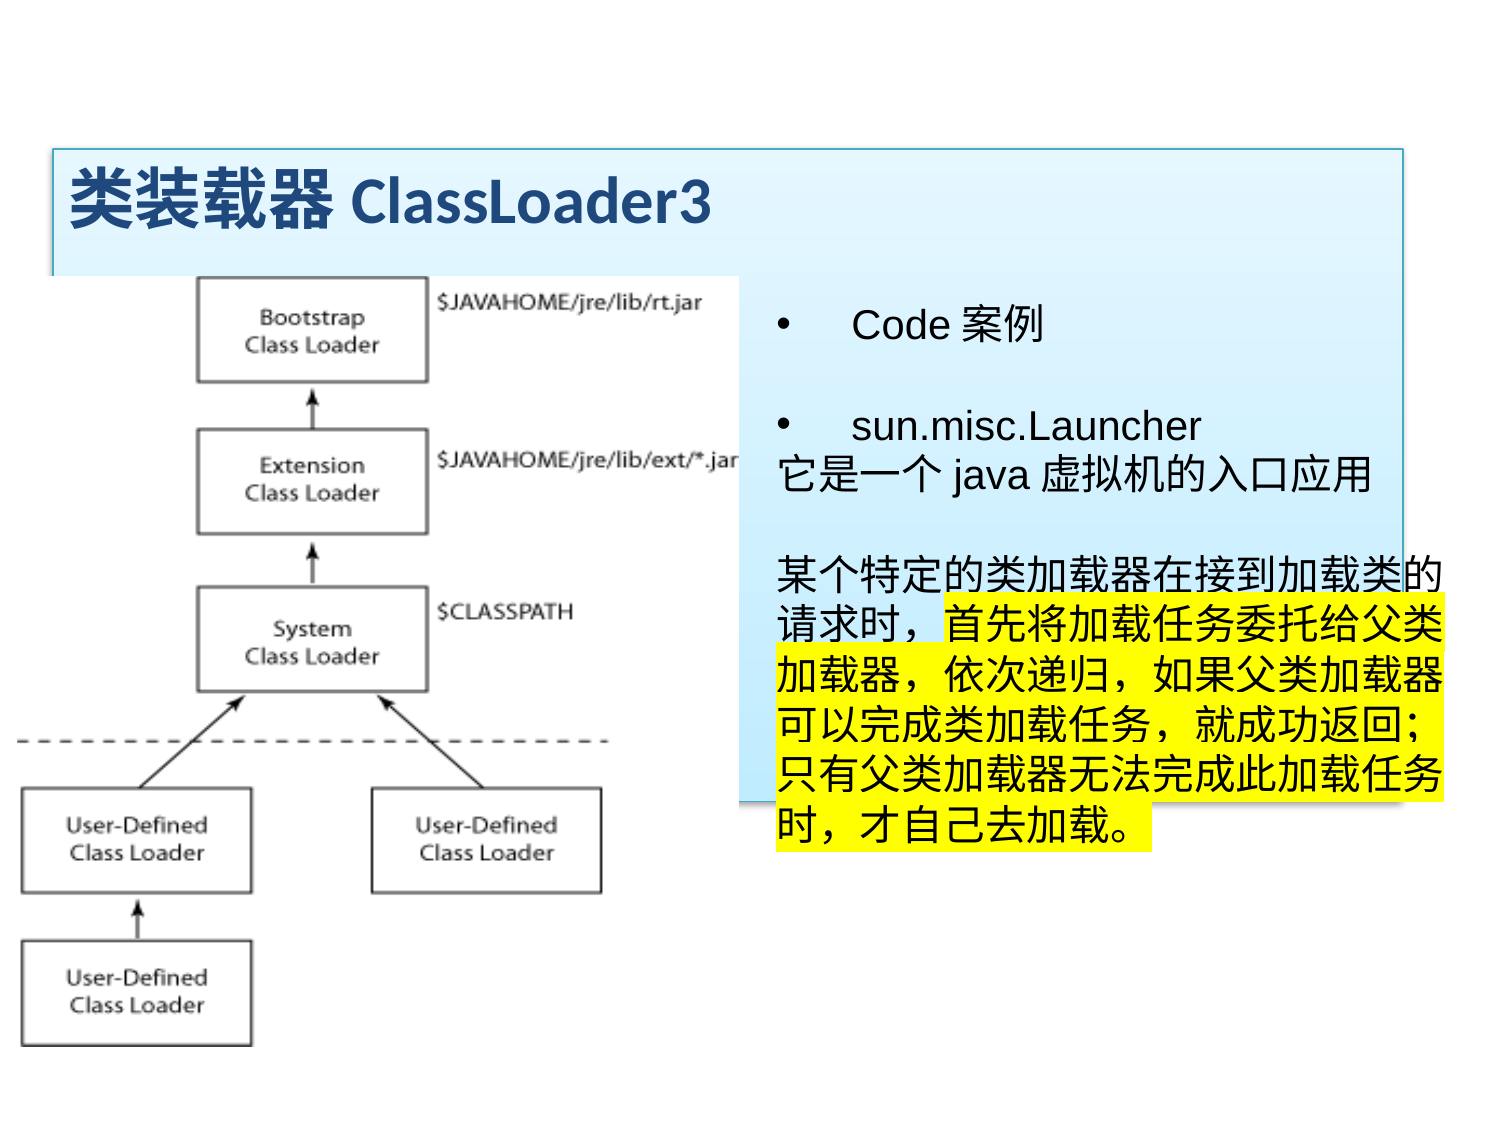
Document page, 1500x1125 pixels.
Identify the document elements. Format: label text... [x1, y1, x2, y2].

picture [17, 275, 739, 1048]
list 类装载器ClassLoader3 [52, 148, 1404, 802]
text_box Code案例 sun.misc.Launcher 它是一个java虚拟机的入口应用 某个特定的类加载器在接到加载类的请求时，首先将加载任务委托给父类加载器，依次递归，如果父类加载器可以完成类加载任务，就成功返回；只有父类加载器无法完成此加载任务时，才自己去加载。 [761, 290, 1500, 856]
